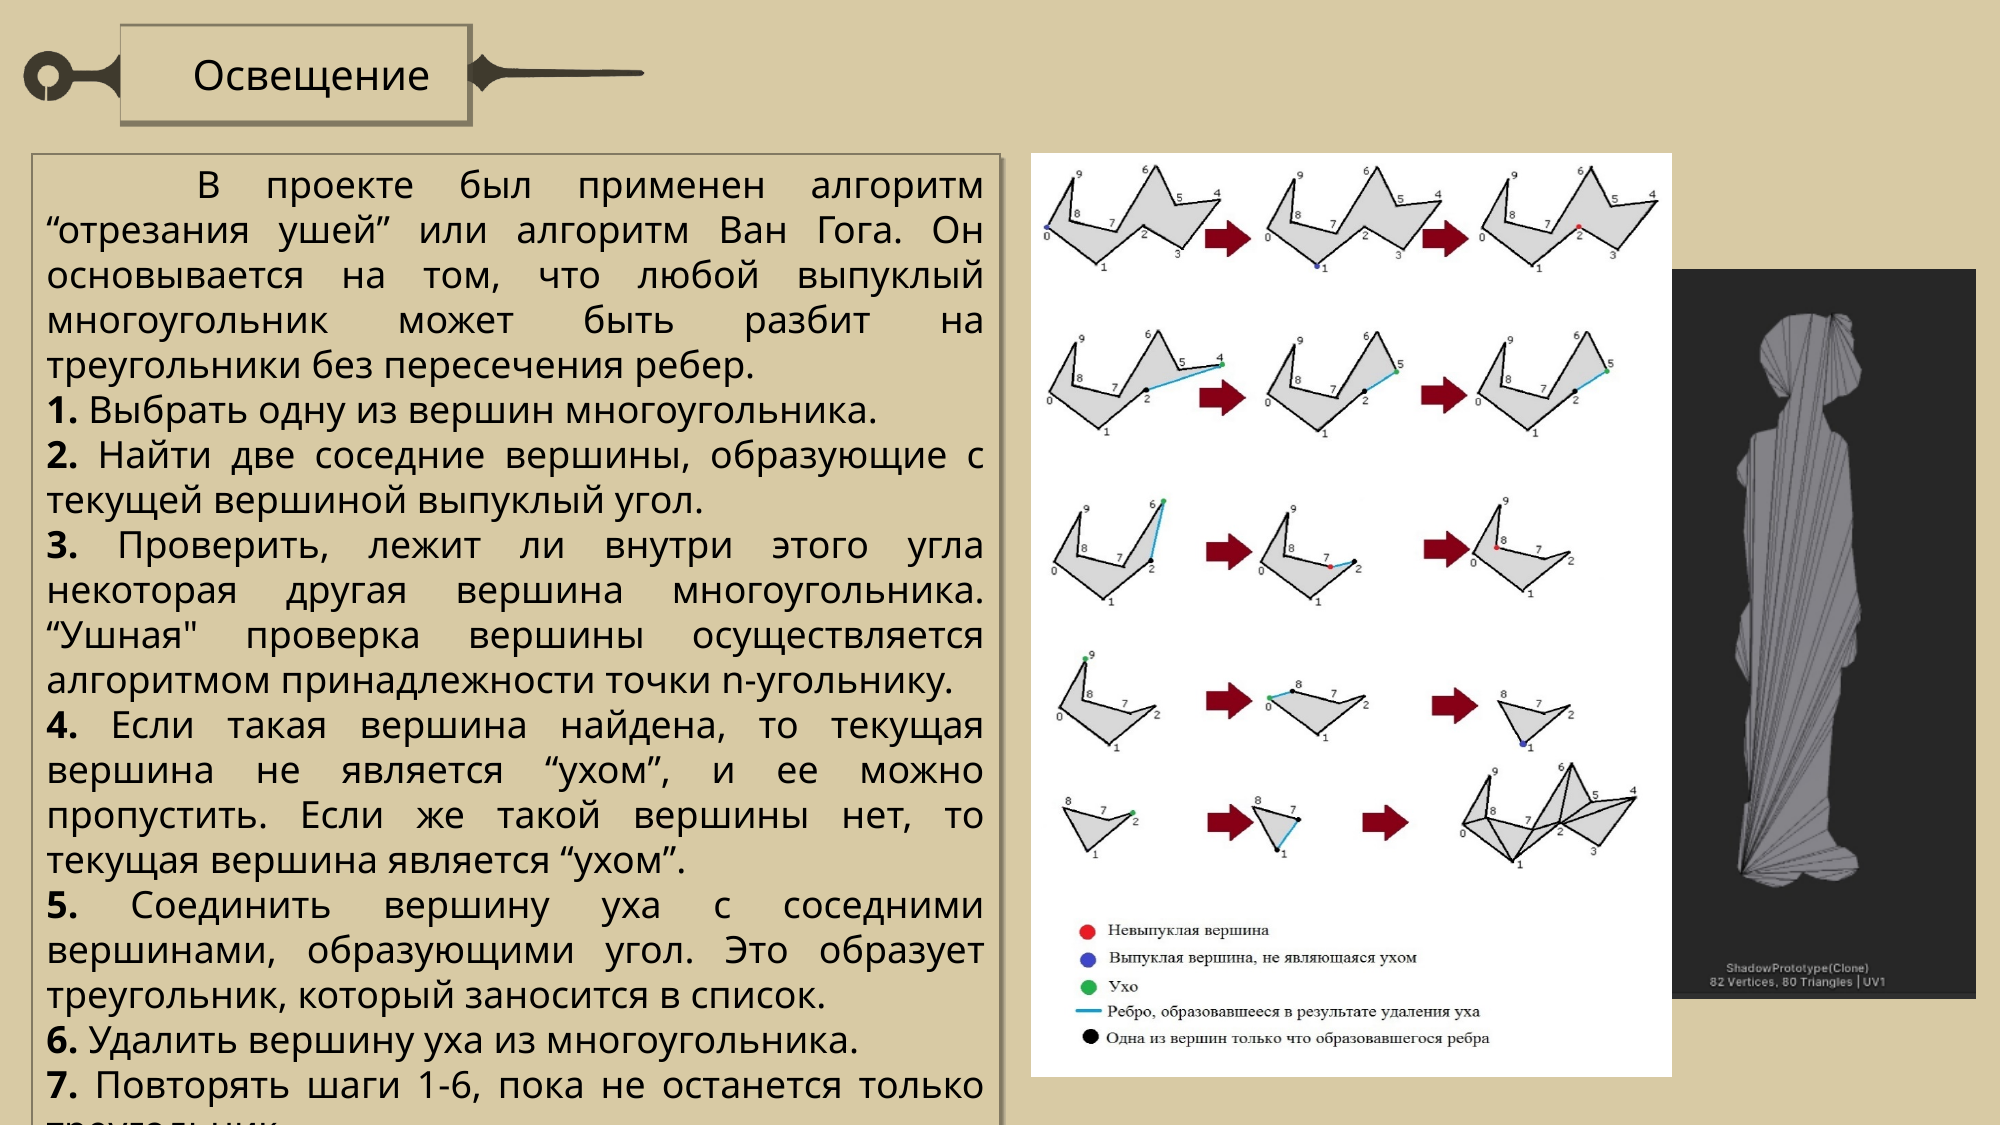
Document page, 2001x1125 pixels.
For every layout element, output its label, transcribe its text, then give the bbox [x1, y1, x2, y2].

picture [0, 0, 663, 154]
picture [1031, 153, 1976, 1077]
text_box В проекте был применен алгоритм “отрезания ушей” или алгоритм Ван Гога. Он основывается на том, что любой выпуклый многоугольник может быть разбит на треугольники без пересечения ребер. 1. Выбрать одну из вершин многоугольника. 2. Найти две соседние вершины, образующие с текущей вершиной выпуклый угол. 3. Проверить, лежит ли внутри этого угла некоторая другая вершина многоугольника. “Ушная" проверка вершины осуществляется алгоритмом принадлежности точки n-угольнику. 4. Если такая вершина найдена, то текущая вершина не является “ухом”, и ее можно пропустить. Если же такой вершины нет, то текущая вершина является “ухом”. 5. Соединить вершину уха с соседними вершинами, образующими угол. Это образует треугольник, который заносится в список. 6. Удалить вершину уха из многоугольника. 7. Повторять шаги 1-6, пока не останется только треугольник. [31, 153, 1001, 1125]
